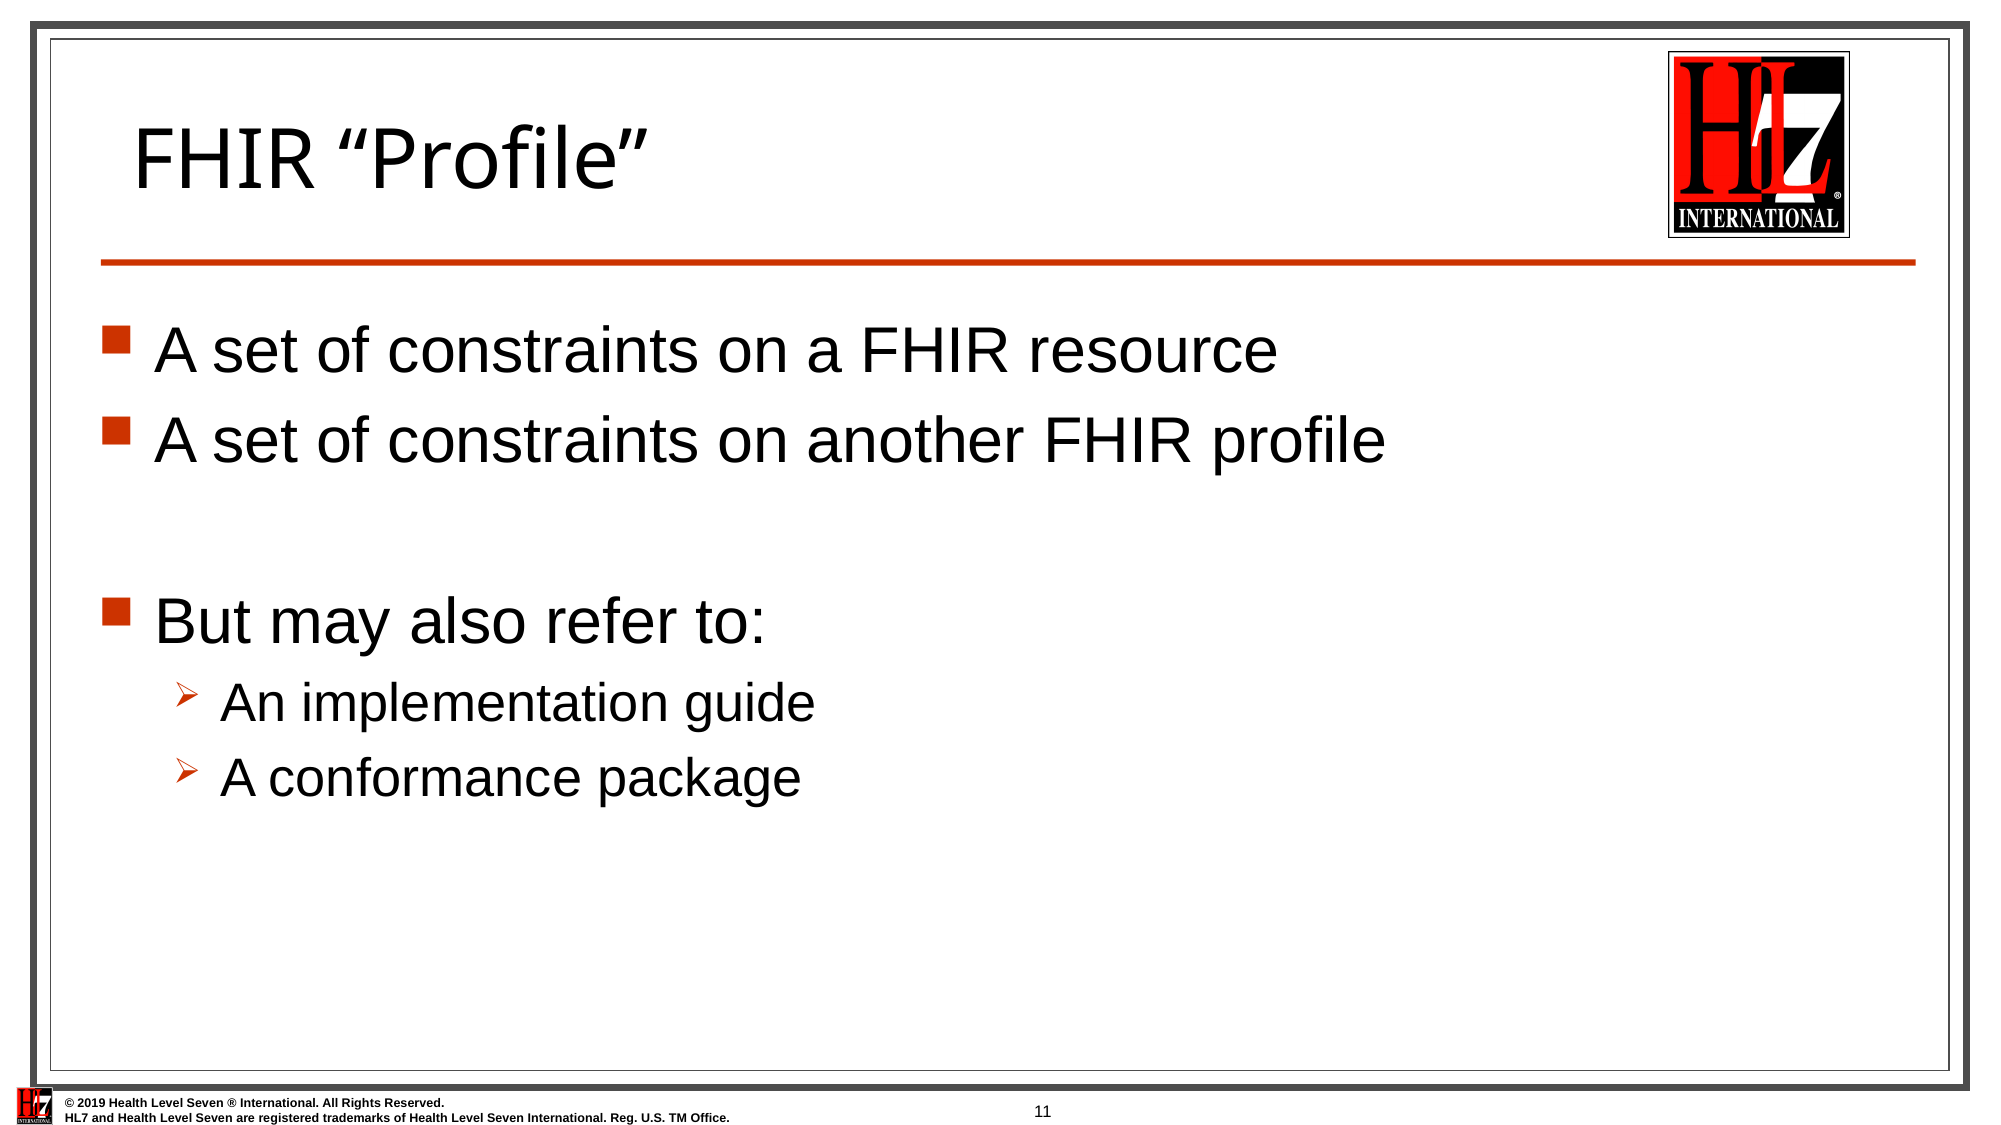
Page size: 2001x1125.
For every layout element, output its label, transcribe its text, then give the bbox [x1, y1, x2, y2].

slide_number 11 [949, 1071, 1067, 1125]
picture [16, 1087, 53, 1125]
picture [1668, 51, 1850, 77]
title FHIR “Profile” [116, 77, 1901, 213]
list A set of constraints on a FHIR resource A set of constraints on another FHIR profile But may also refer to: An implementation guide A conformance package [83, 299, 1917, 1026]
picture [1668, 213, 1850, 238]
